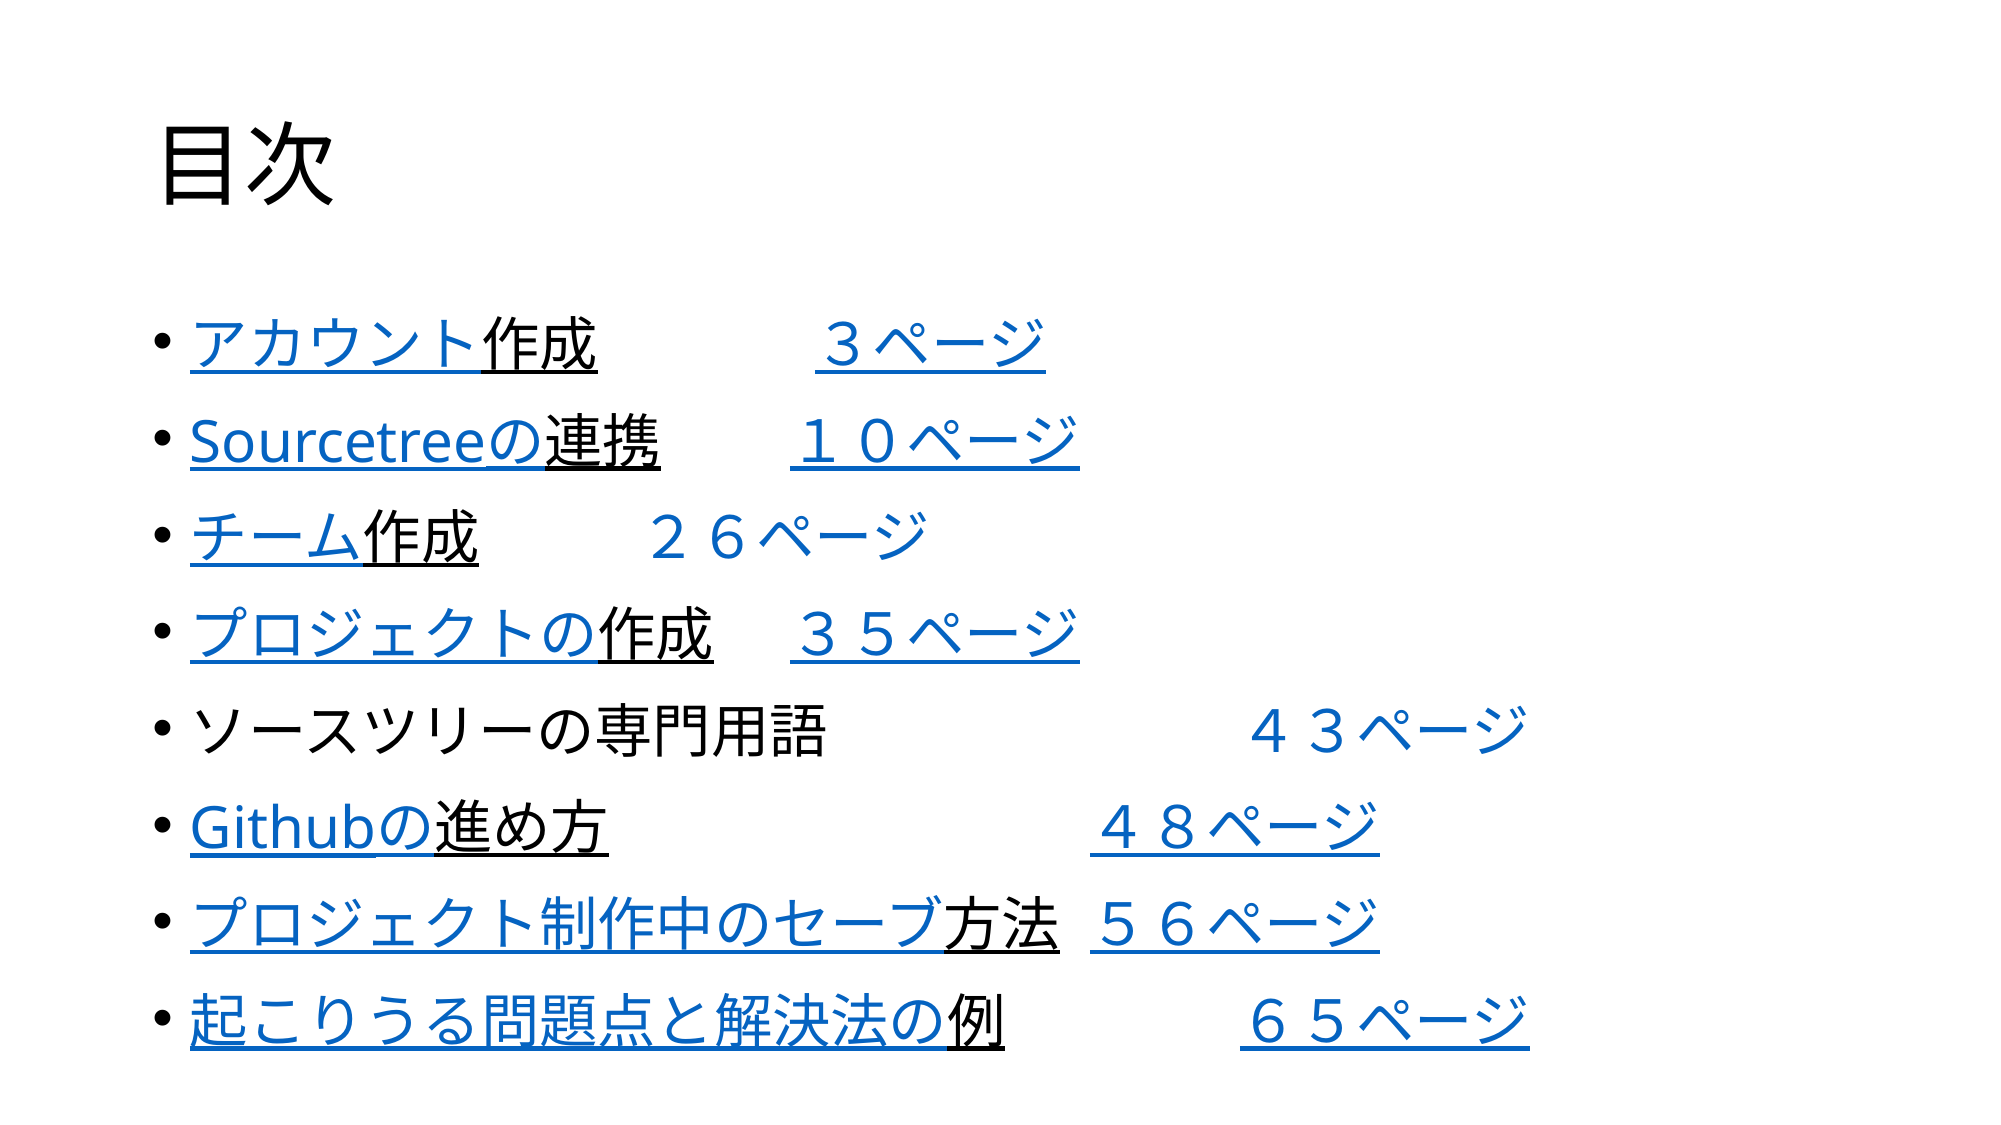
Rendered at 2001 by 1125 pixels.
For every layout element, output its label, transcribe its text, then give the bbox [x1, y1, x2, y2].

title 目次 [137, 59, 1863, 278]
list アカウント作成 ３ページ Sourcetreeの連携 １０ページ チーム作成 ２６ページ プロジェクトの作成 ３５ページ ソースツリーの専門用語 ４３ページ Githubの進め方 ４８ページ プロジェクト制作中のセーブ方法 ５６ページ 起こりうる問題点と解決法の例 ６５ページ [137, 299, 1863, 1014]
